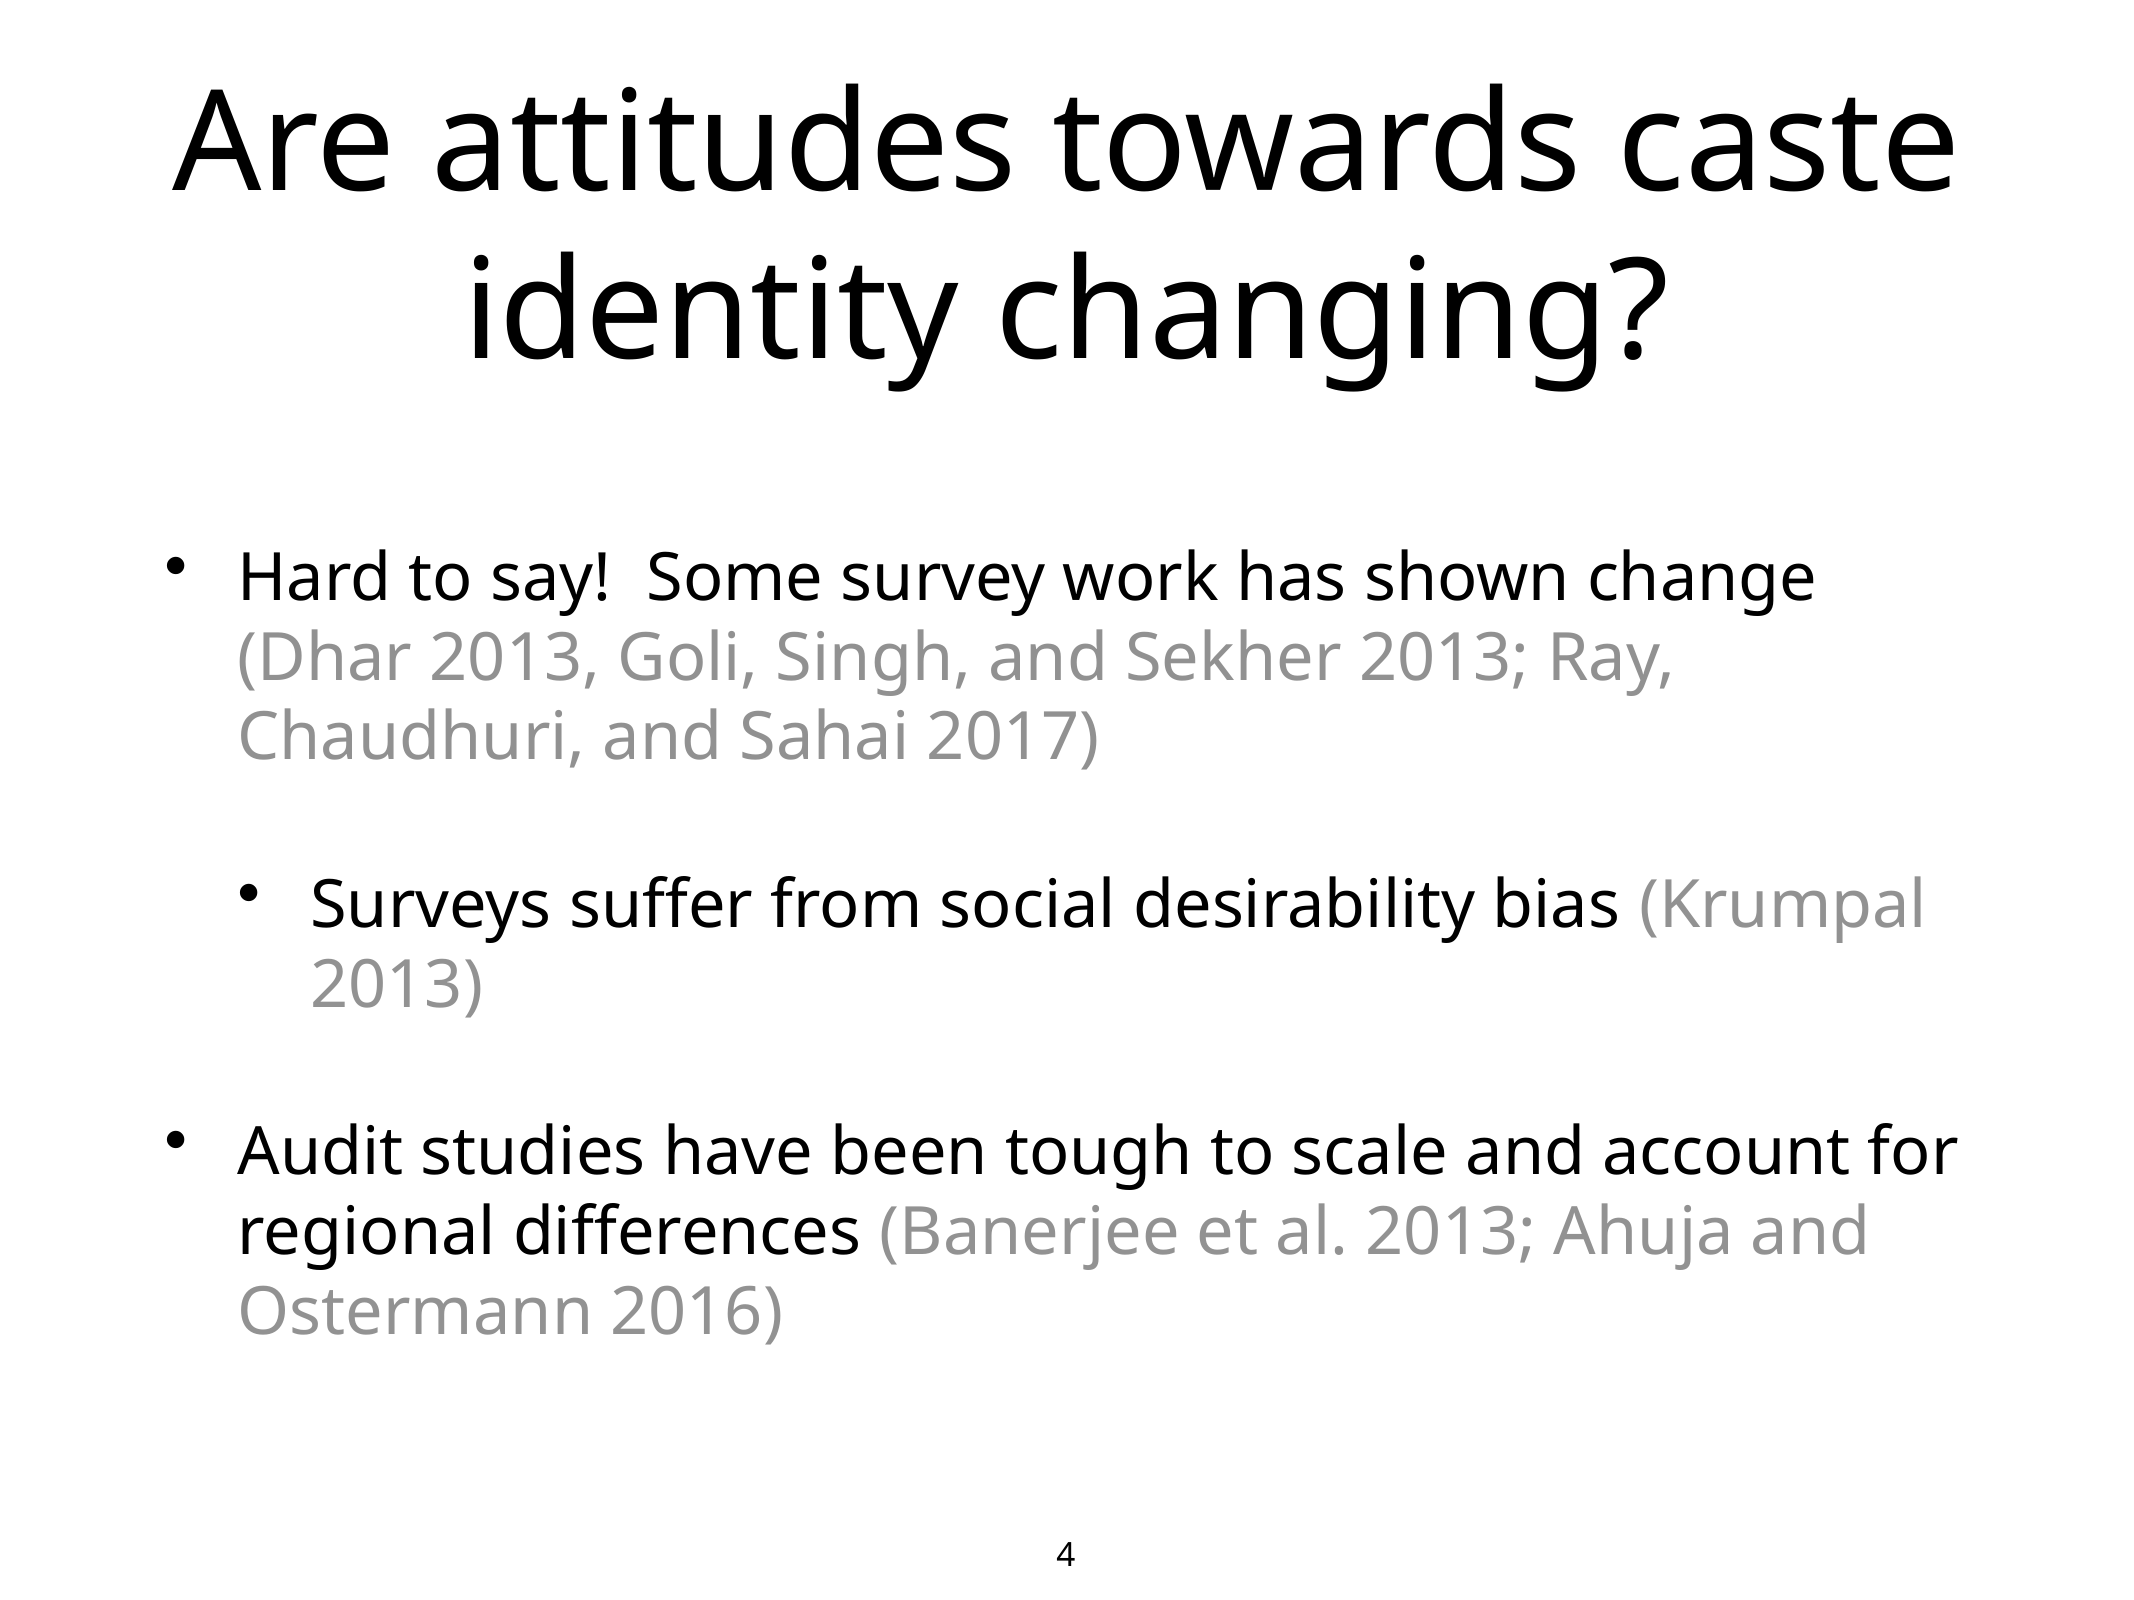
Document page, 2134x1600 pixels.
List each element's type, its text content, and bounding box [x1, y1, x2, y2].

title Are attitudes towards caste identity changing? [155, 41, 1978, 397]
list Hard to say! Some survey work has shown change (Dhar 2013, Goli, Singh, and Sekher 2013; Ray, Chaudhuri, and Sahai 2017) Surveys suffer from social desirability bias (Krumpal 2013) Audit studies have been tough to scale and account for regional differences (Banerjee et al. 2013; Ahuja and Ostermann 2016) [155, 424, 1978, 1457]
slide_number 4 [1046, 1524, 1086, 1579]
